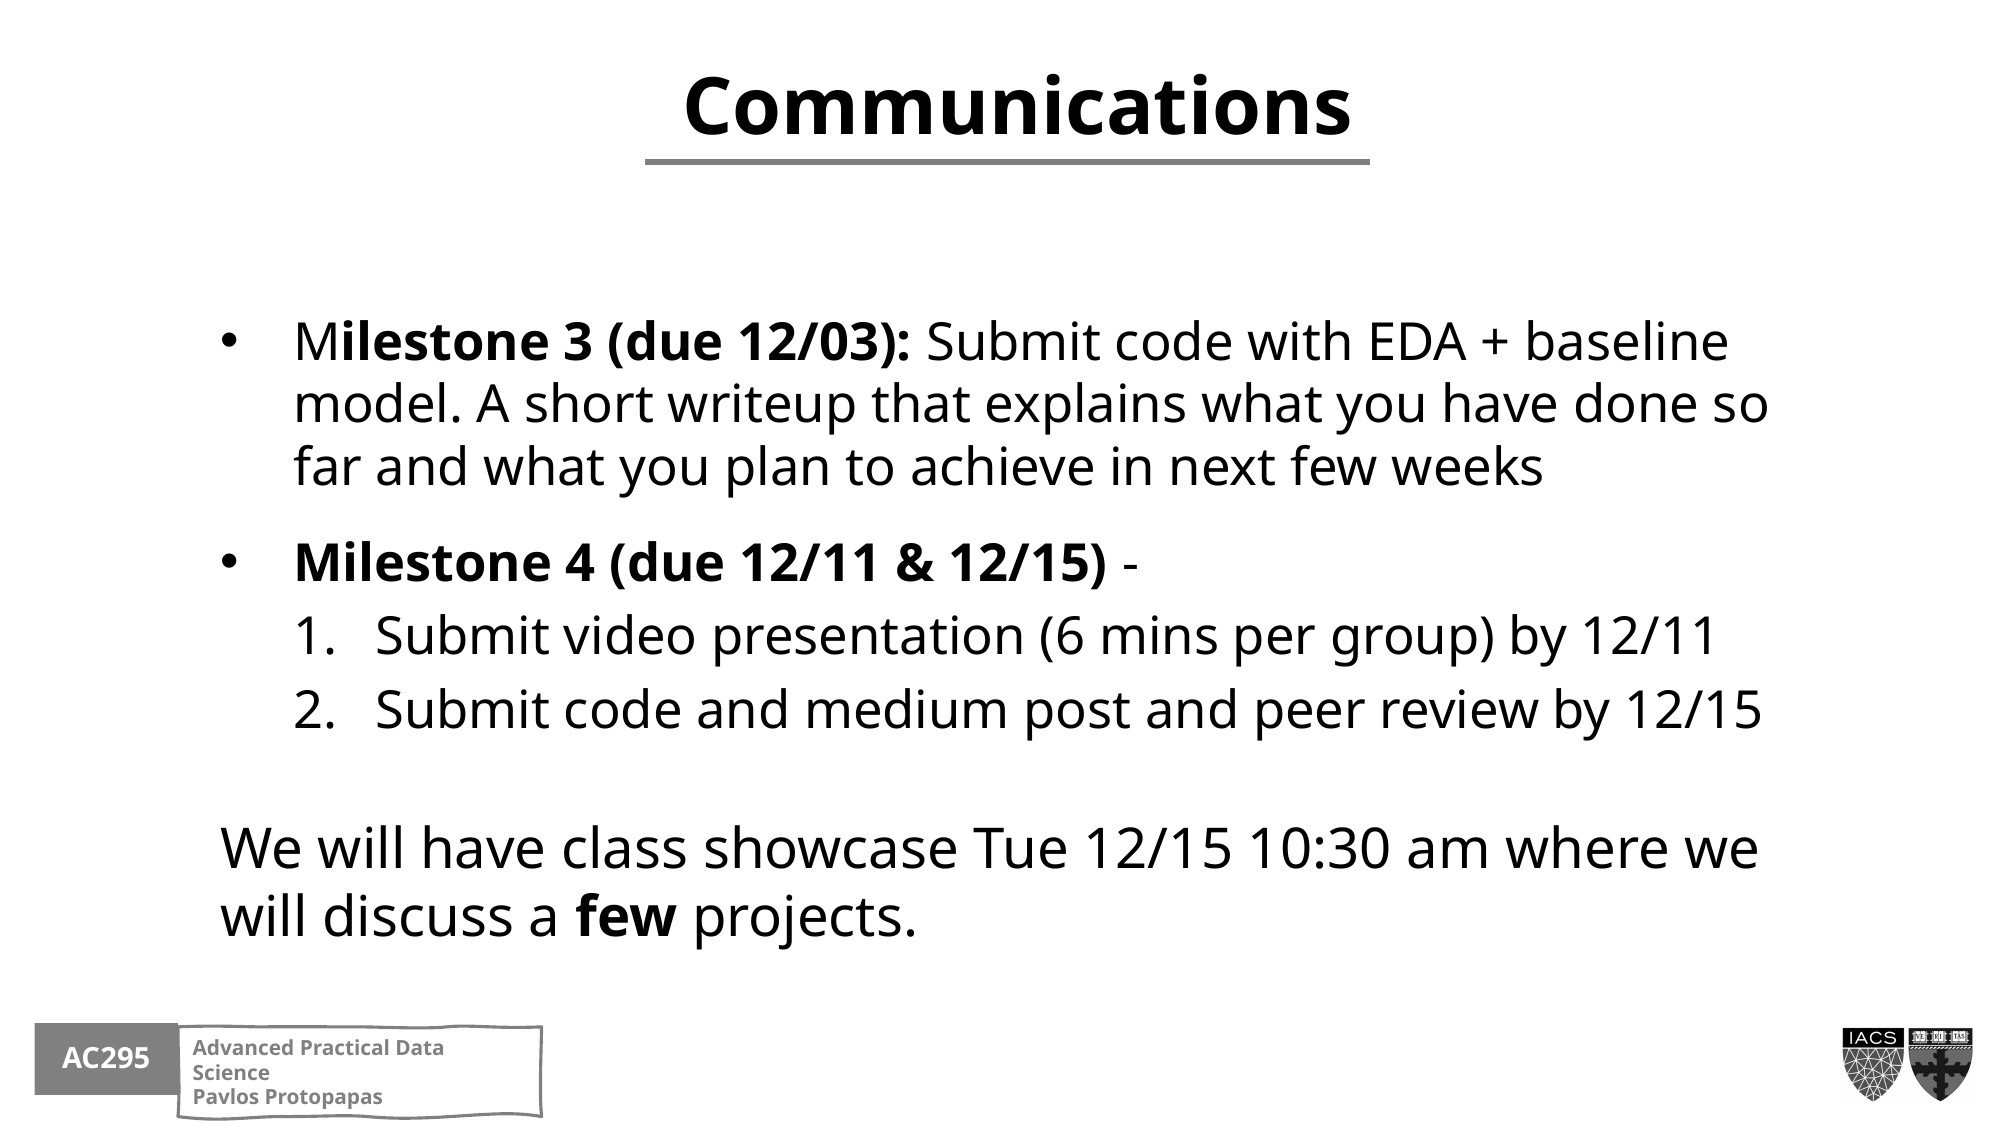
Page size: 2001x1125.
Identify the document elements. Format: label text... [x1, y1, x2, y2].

picture [1838, 1023, 1977, 1107]
list Communications [167, 48, 1868, 160]
list Milestone 3 (due 12/03): Submit code with EDA + baseline model. A short writeup that explains what you have done so far and what you plan to achieve in next few weeks Milestone 4 (due 12/11 & 12/15) - Submit video presentation (6 mins per group) by 12/11 Submit code and medium post and peer review by 12/15 We will have class showcase Tue 12/15 10:30 am where we will discuss a few projects. [205, 300, 1830, 966]
